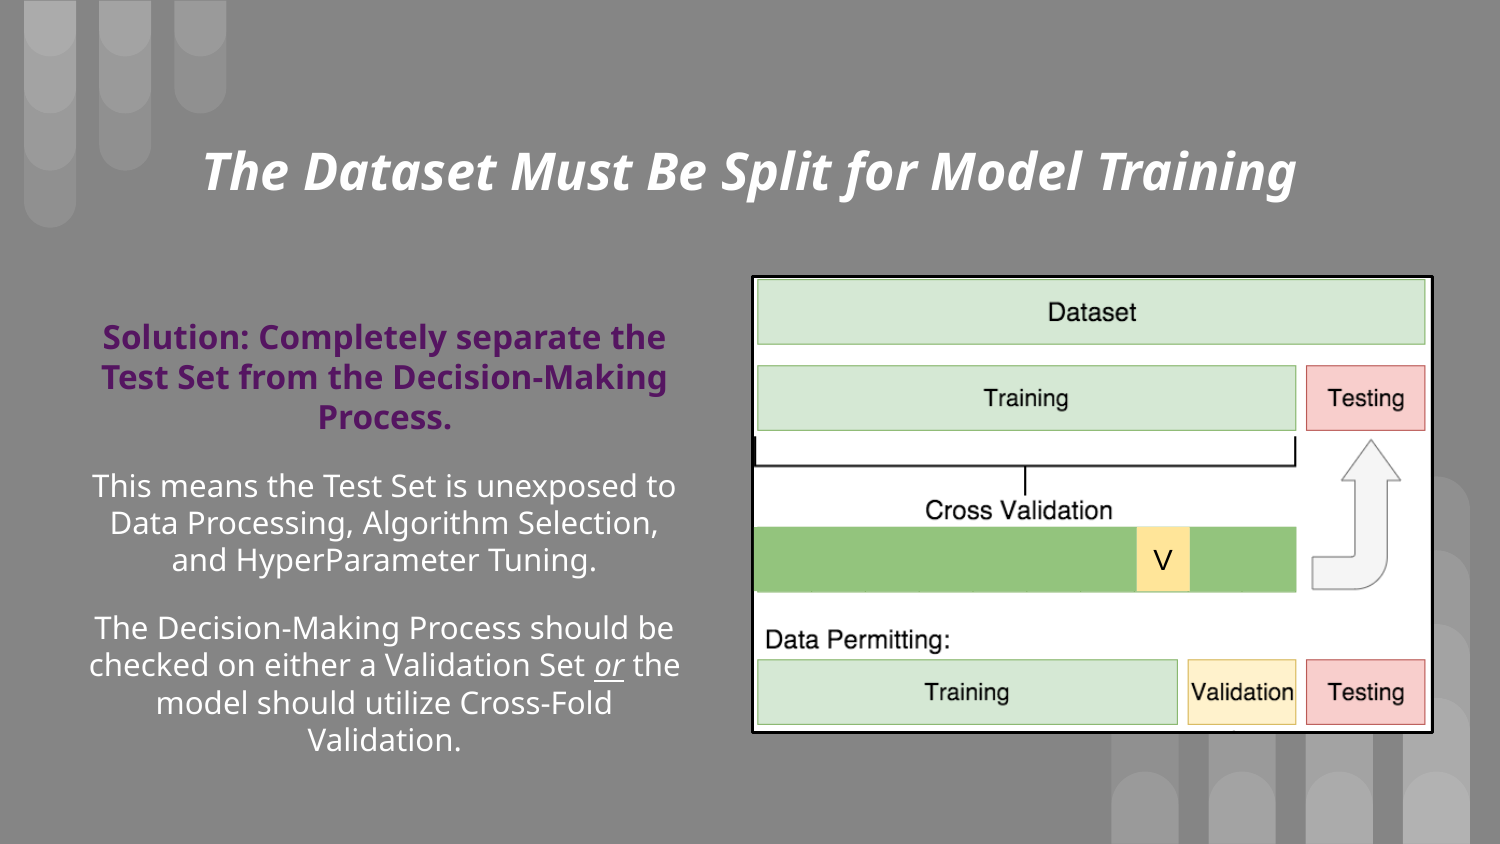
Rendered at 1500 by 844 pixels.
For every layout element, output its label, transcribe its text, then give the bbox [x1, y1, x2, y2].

list Solution: Completely separate the Test Set from the Decision-Making Process. This means the Test Set is unexposed to Data Processing, Algorithm Selection, and HyperParameter Tuning. The Decision-Making Process should be checked on either a Validation Set or the model should utilize Cross-Fold Validation. [66, 301, 703, 709]
title The Dataset Must Be Split for Model Training [171, 131, 1329, 209]
picture [753, 278, 1431, 732]
